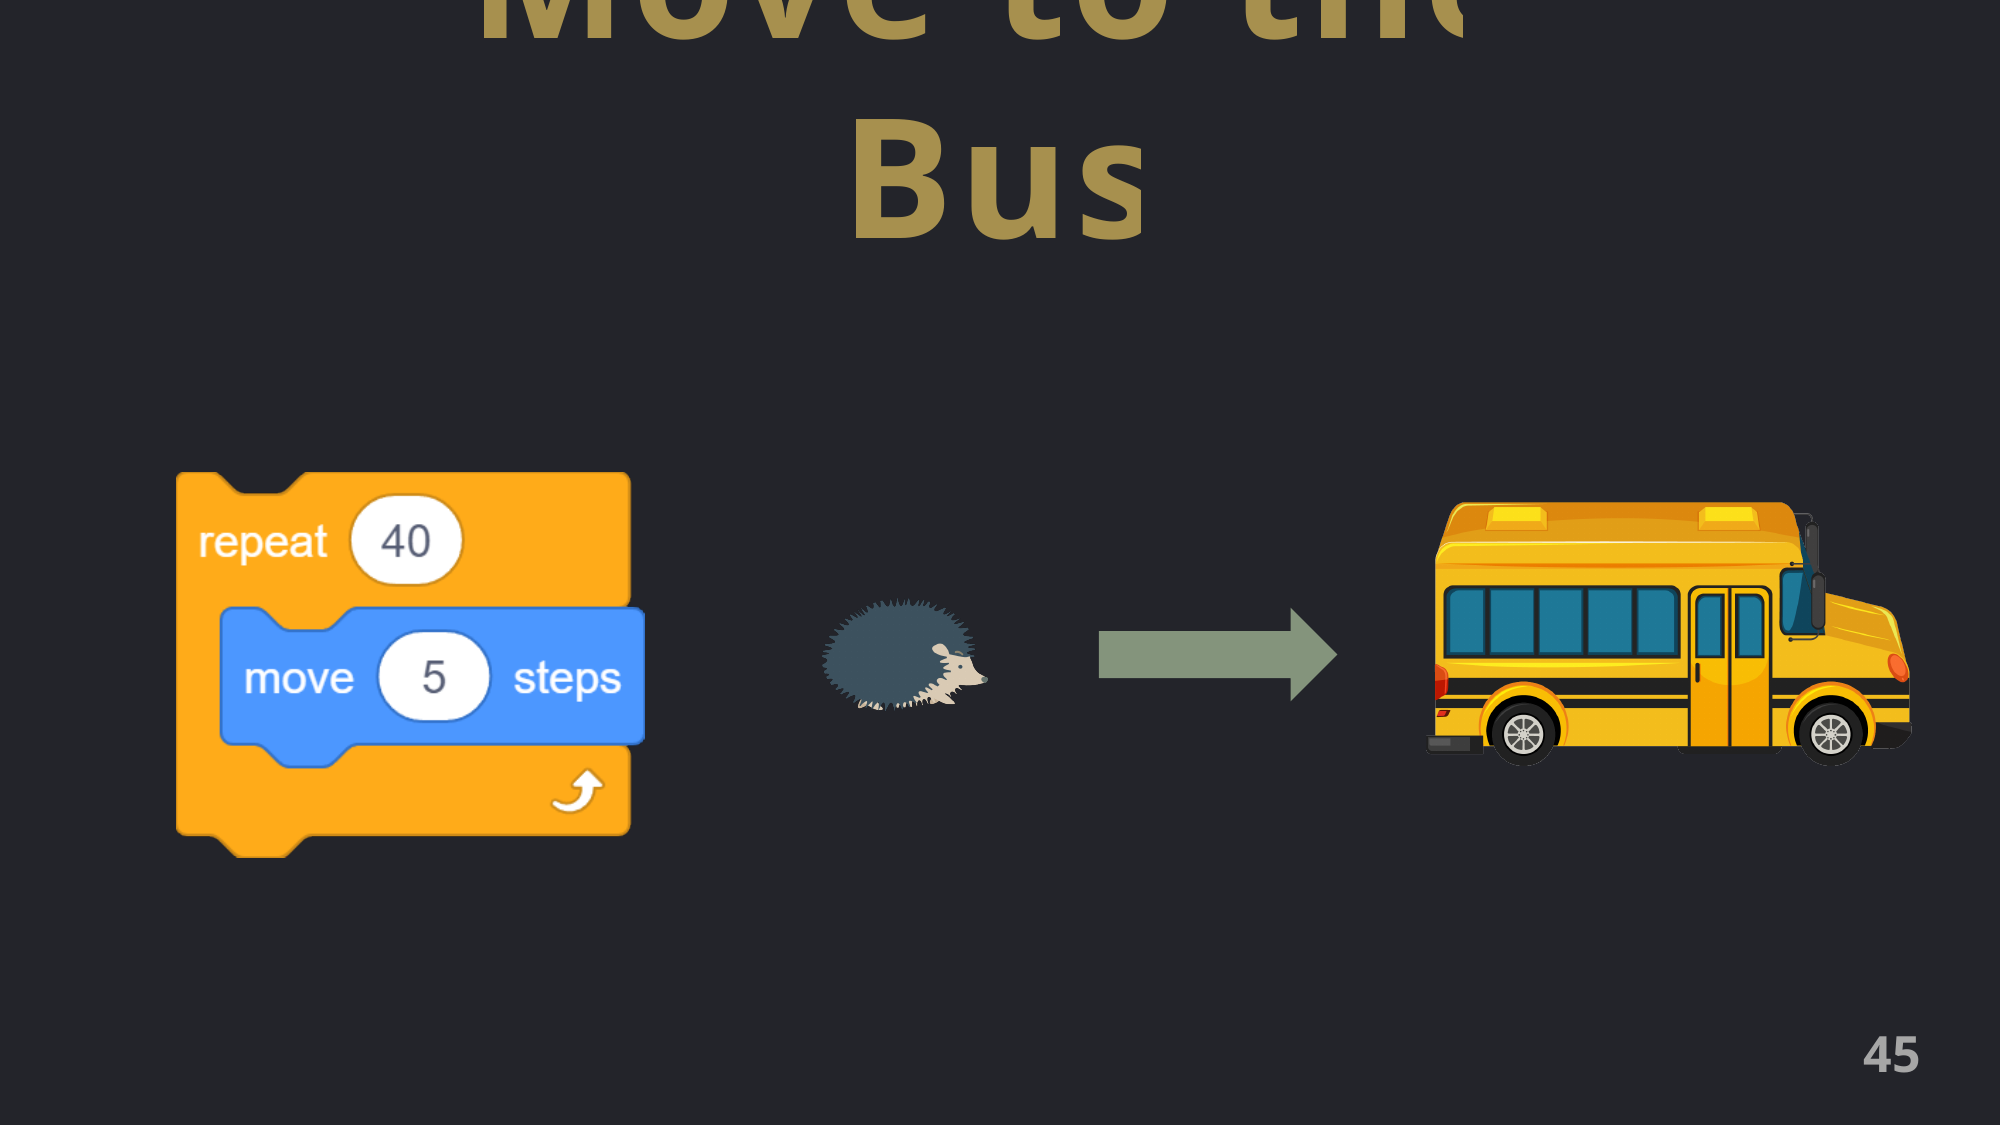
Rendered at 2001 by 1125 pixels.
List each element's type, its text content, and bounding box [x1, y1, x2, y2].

picture [176, 472, 645, 858]
text_box [1097, 605, 1339, 704]
text_box [0, 0, 2000, 1125]
picture [1426, 502, 1912, 766]
text_box Move to the Bus [364, 23, 1636, 287]
picture [821, 597, 989, 713]
slide_number 45 [1485, 1026, 1936, 1087]
